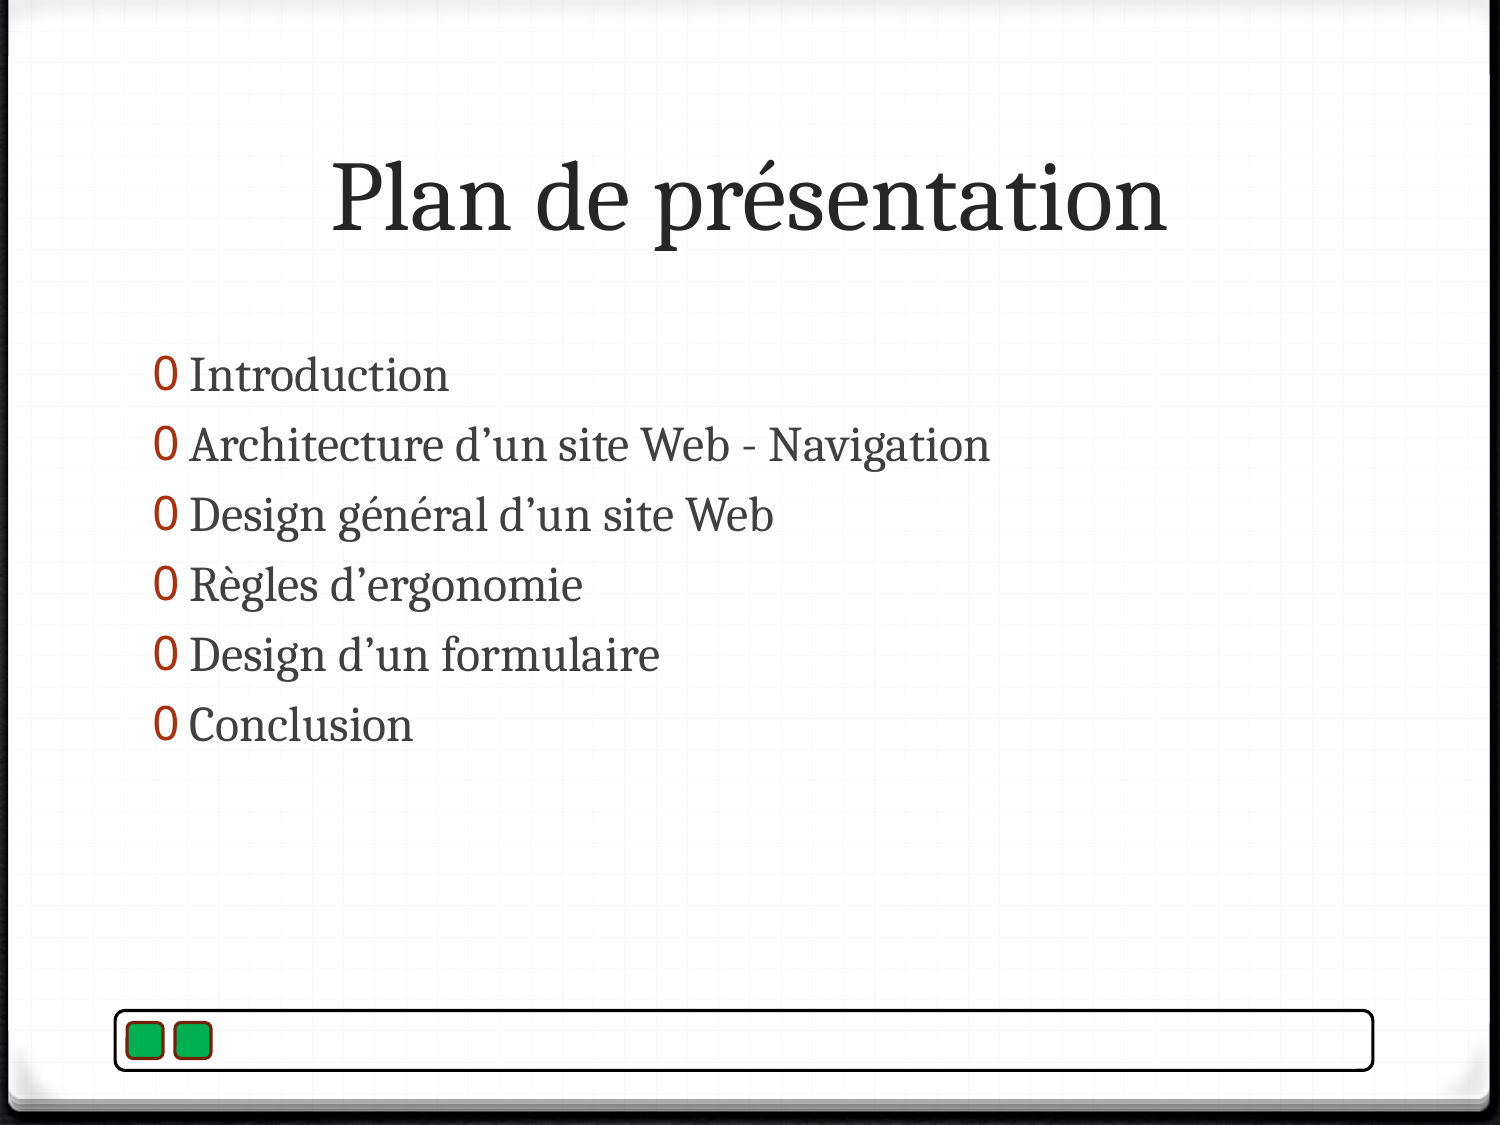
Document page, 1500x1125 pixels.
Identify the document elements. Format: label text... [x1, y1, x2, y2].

list Introduction Architecture d’un site Web - Navigation Design général d’un site Web Règles d’ergonomie Design d’un formulaire Conclusion [137, 334, 1363, 983]
title Plan de présentation [90, 71, 1410, 309]
text_box [173, 1020, 213, 1061]
text_box [113, 1008, 1375, 1072]
picture [0, 0, 1500, 1125]
text_box [125, 1020, 165, 1061]
